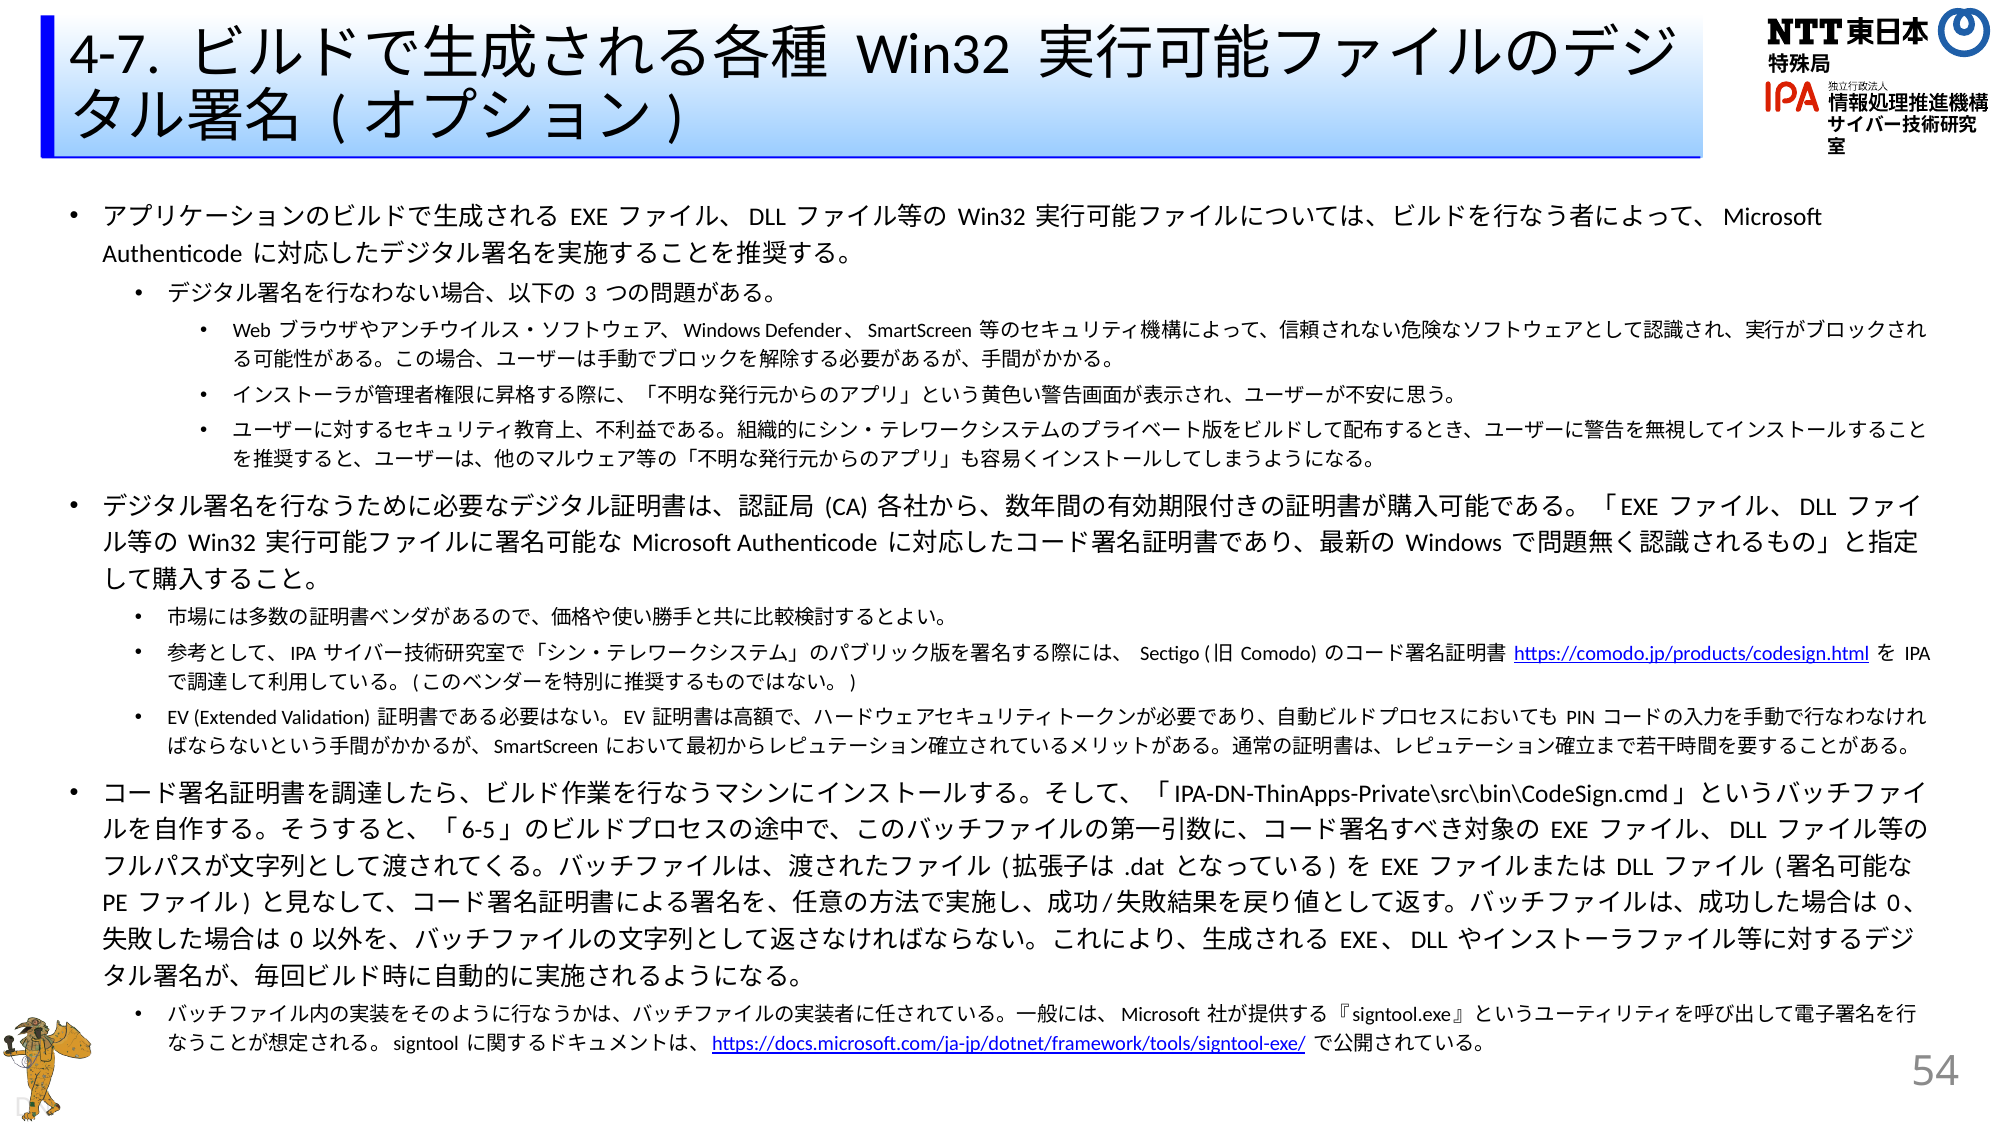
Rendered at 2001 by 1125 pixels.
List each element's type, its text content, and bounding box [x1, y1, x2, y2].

list アプリケーションのビルドで生成される EXE ファイル、DLL ファイル等の Win32 実行可能ファイルについては、ビルドを行なう者によって、Microsoft Authenticode に対応したデジタル署名を実施することを推奨する。 デジタル署名を行なわない場合、以下の 3 つの問題がある。 Web ブラウザやアンチウイルス・ソフトウェア、Windows Defender、SmartScreen 等のセキュリティ機構によって、信頼されない危険なソフトウェアとして認識され、実行がブロックされる可能性がある。この場合、ユーザーは手動でブロックを解除する必要があるが、手間がかかる。 インストーラが管理者権限に昇格する際に、「不明な発行元からのアプリ」という黄色い警告画面が表示され、ユーザーが不安に思う。 ユーザーに対するセキュリティ教育上、不利益である。組織的にシン・テレワークシステムのプライベート版をビルドして配布するとき、ユーザーに警告を無視してインストールすることを推奨すると、ユーザーは、他のマルウェア等の「不明な発行元からのアプリ」も容易くインストールしてしまうようになる。 デジタル署名を行なうために必要なデジタル証明書は、認証局 (CA) 各社から、数年間の有効期限付きの証明書が購入可能である。「EXE ファイル、DLL ファイル等の Win32 実行可能ファイルに署名可能な Microsoft Authenticode に対応したコード署名証明書であり、最新の Windows で問題無く認識されるもの」と指定して購入すること。 市場には多数の証明書ベンダがあるので、価格や使い勝手と共に比較検討するとよい。 参考として、IPA サイバー技術研究室で「シン・テレワークシステム」のパブリック版を署名する際には、 Sectigo (旧 Comodo) のコード署名証明書 https://comodo.jp/products/codesign.html を IPA で調達して利用している。(このベンダーを特別に推奨するものではない。) EV (Extended Validation) 証明書である必要はない。EV 証明書は高額で、ハードウェアセキュリティトークンが必要であり、自動ビルドプロセスにおいても PIN コードの入力を手動で行なわなければならないという手間がかかるが、SmartScreen において最初からレピュテーション確立されているメリットがある。通常の証明書は、レピュテーション確立まで若干時間を要することがある。 コード署名証明書を調達したら、ビルド作業を行なうマシンにインストールする。そして、「IPA-DN-ThinApps-Private\src\bin\CodeSign.cmd」というバッチファイルを自作する。そうすると、「6-5」のビルドプロセスの途中で、このバッチファイルの第一引数に、コード署名すべき対象の EXE ファイル、DLL ファイル等のフルパスが文字列として渡されてくる。バッチファイルは、渡されたファイル (拡張子は .dat となっている) を EXE ファイルまたは DLL ファイル (署名可能な PE ファイル) と見なして、コード署名証明書による署名を、任意の方法で実施し、成功/失敗結果を戻り値として返す。バッチファイルは、成功した場合は 0、失敗した場合は 0 以外を、バッチファイルの文字列として返さなければならない。これにより、生成される EXE、DLL やインストーラファイル等に対するデジタル署名が、毎回ビルド時に自動的に実施されるようになる。 バッチファイル内の実装をそのように行なうかは、バッチファイルの実装者に任されている。一般には、Microsoft 社が提供する『signtool.exe』というユーティリティを呼び出して電子署名を行なうことが想定される。signtool に関するドキュメントは、https://docs.microsoft.com/ja-jp/dotnet/framework/tools/signtool-exe/ で公開されている。 [54, 186, 1949, 1103]
title 4-7. ビルドで生成される各種 Win32 実行可能ファイルのデジタル署名 (オプション) [54, 30, 1703, 143]
slide_number 54 [1412, 1042, 1975, 1103]
